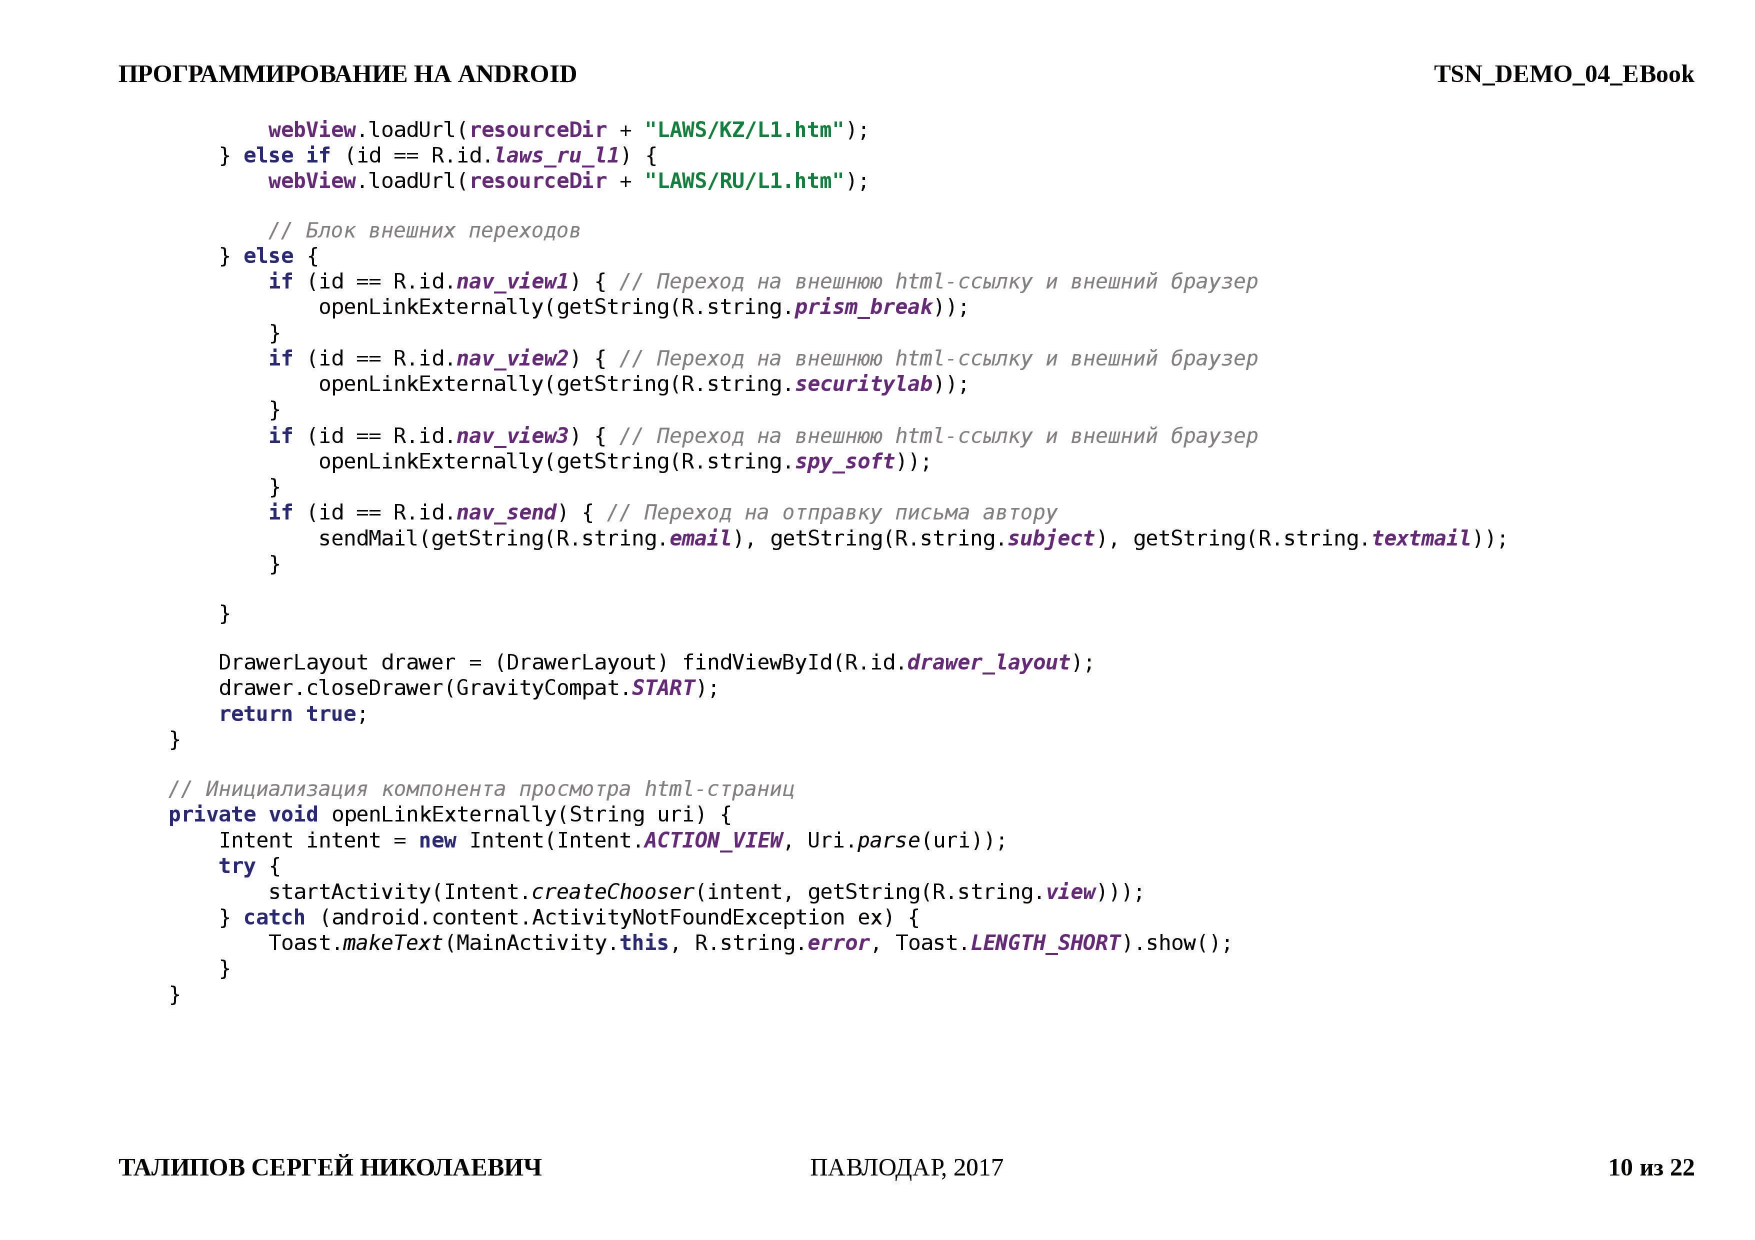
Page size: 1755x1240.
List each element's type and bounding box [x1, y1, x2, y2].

text_box [0, 0, 1754, 1240]
